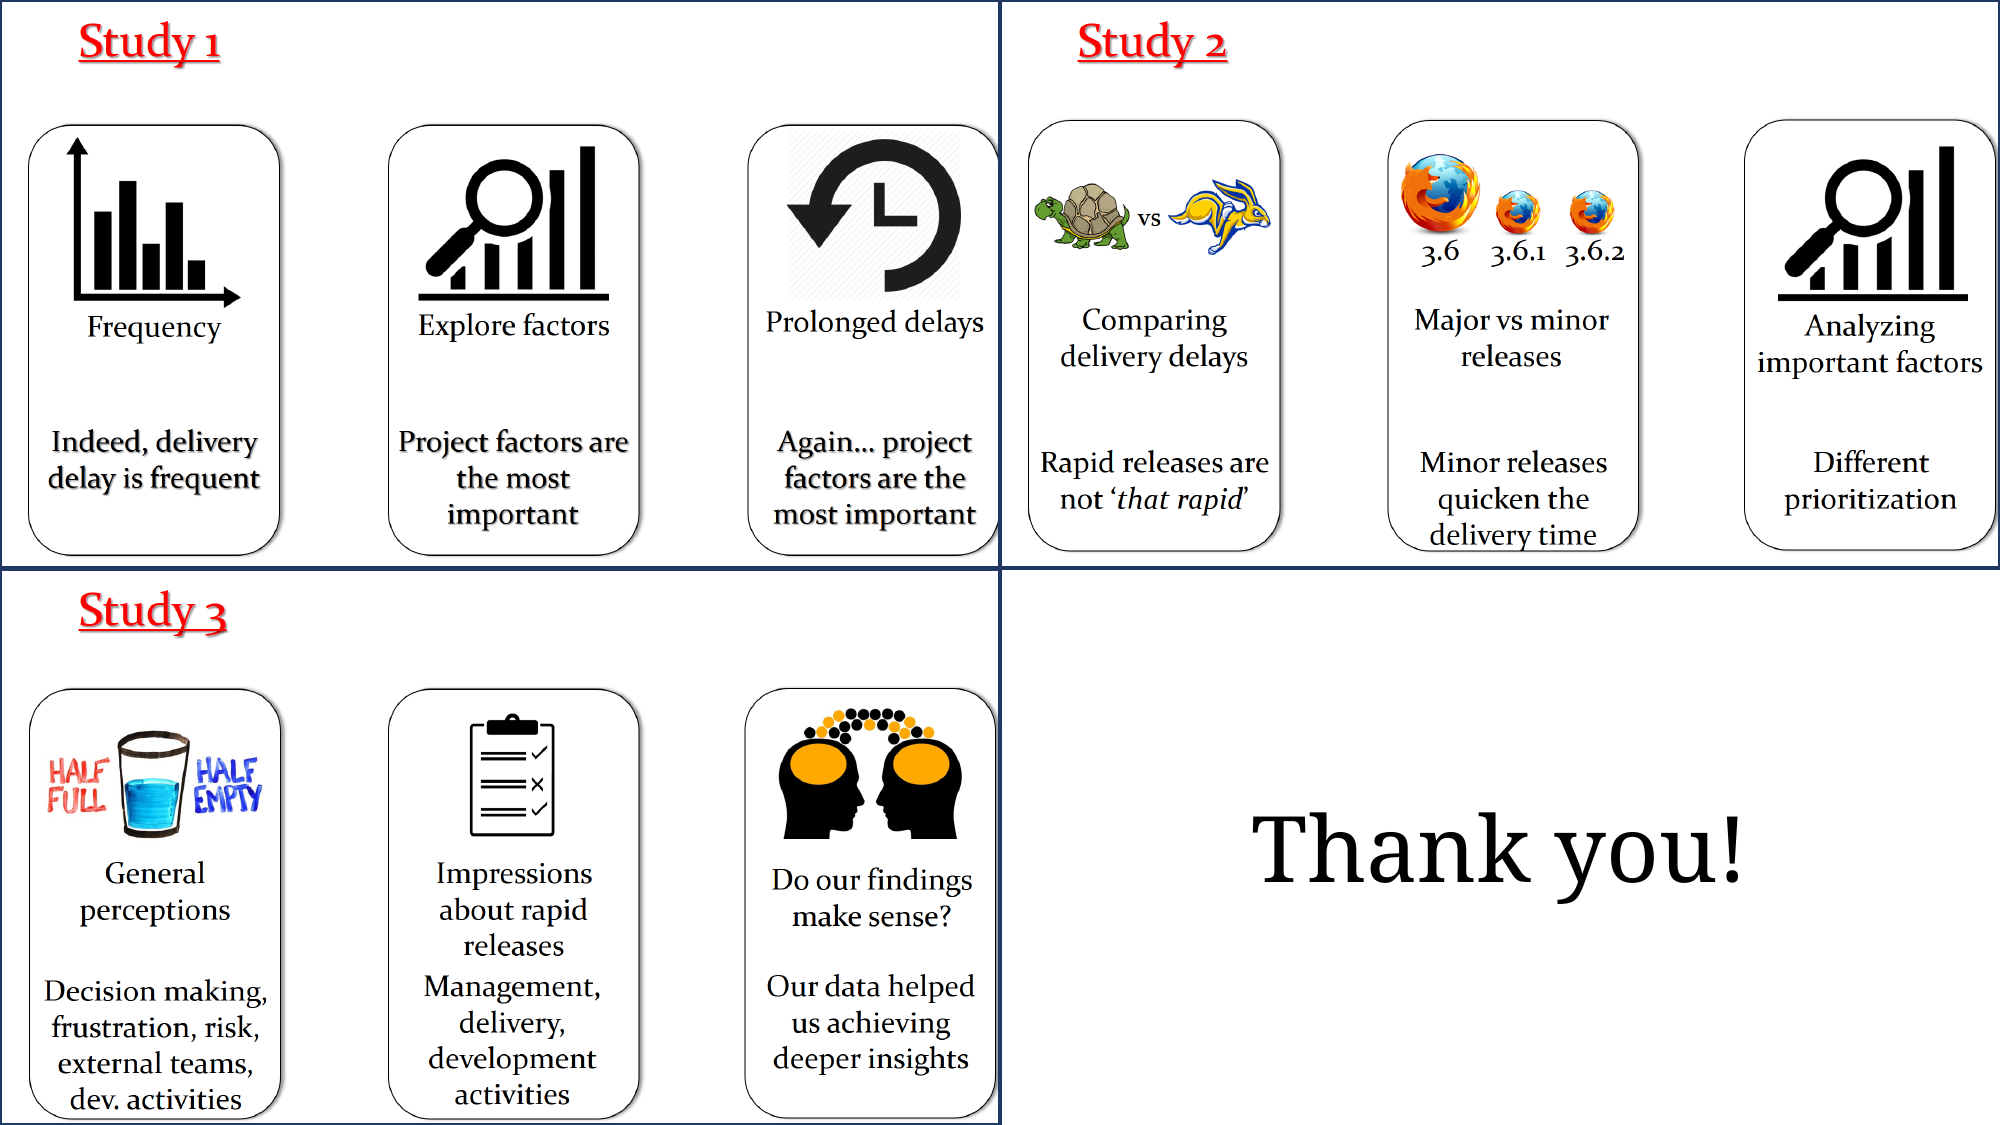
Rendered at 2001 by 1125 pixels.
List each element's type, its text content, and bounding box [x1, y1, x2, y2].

picture [0, 0, 2000, 1125]
text_box Thank you! [1114, 783, 1886, 909]
